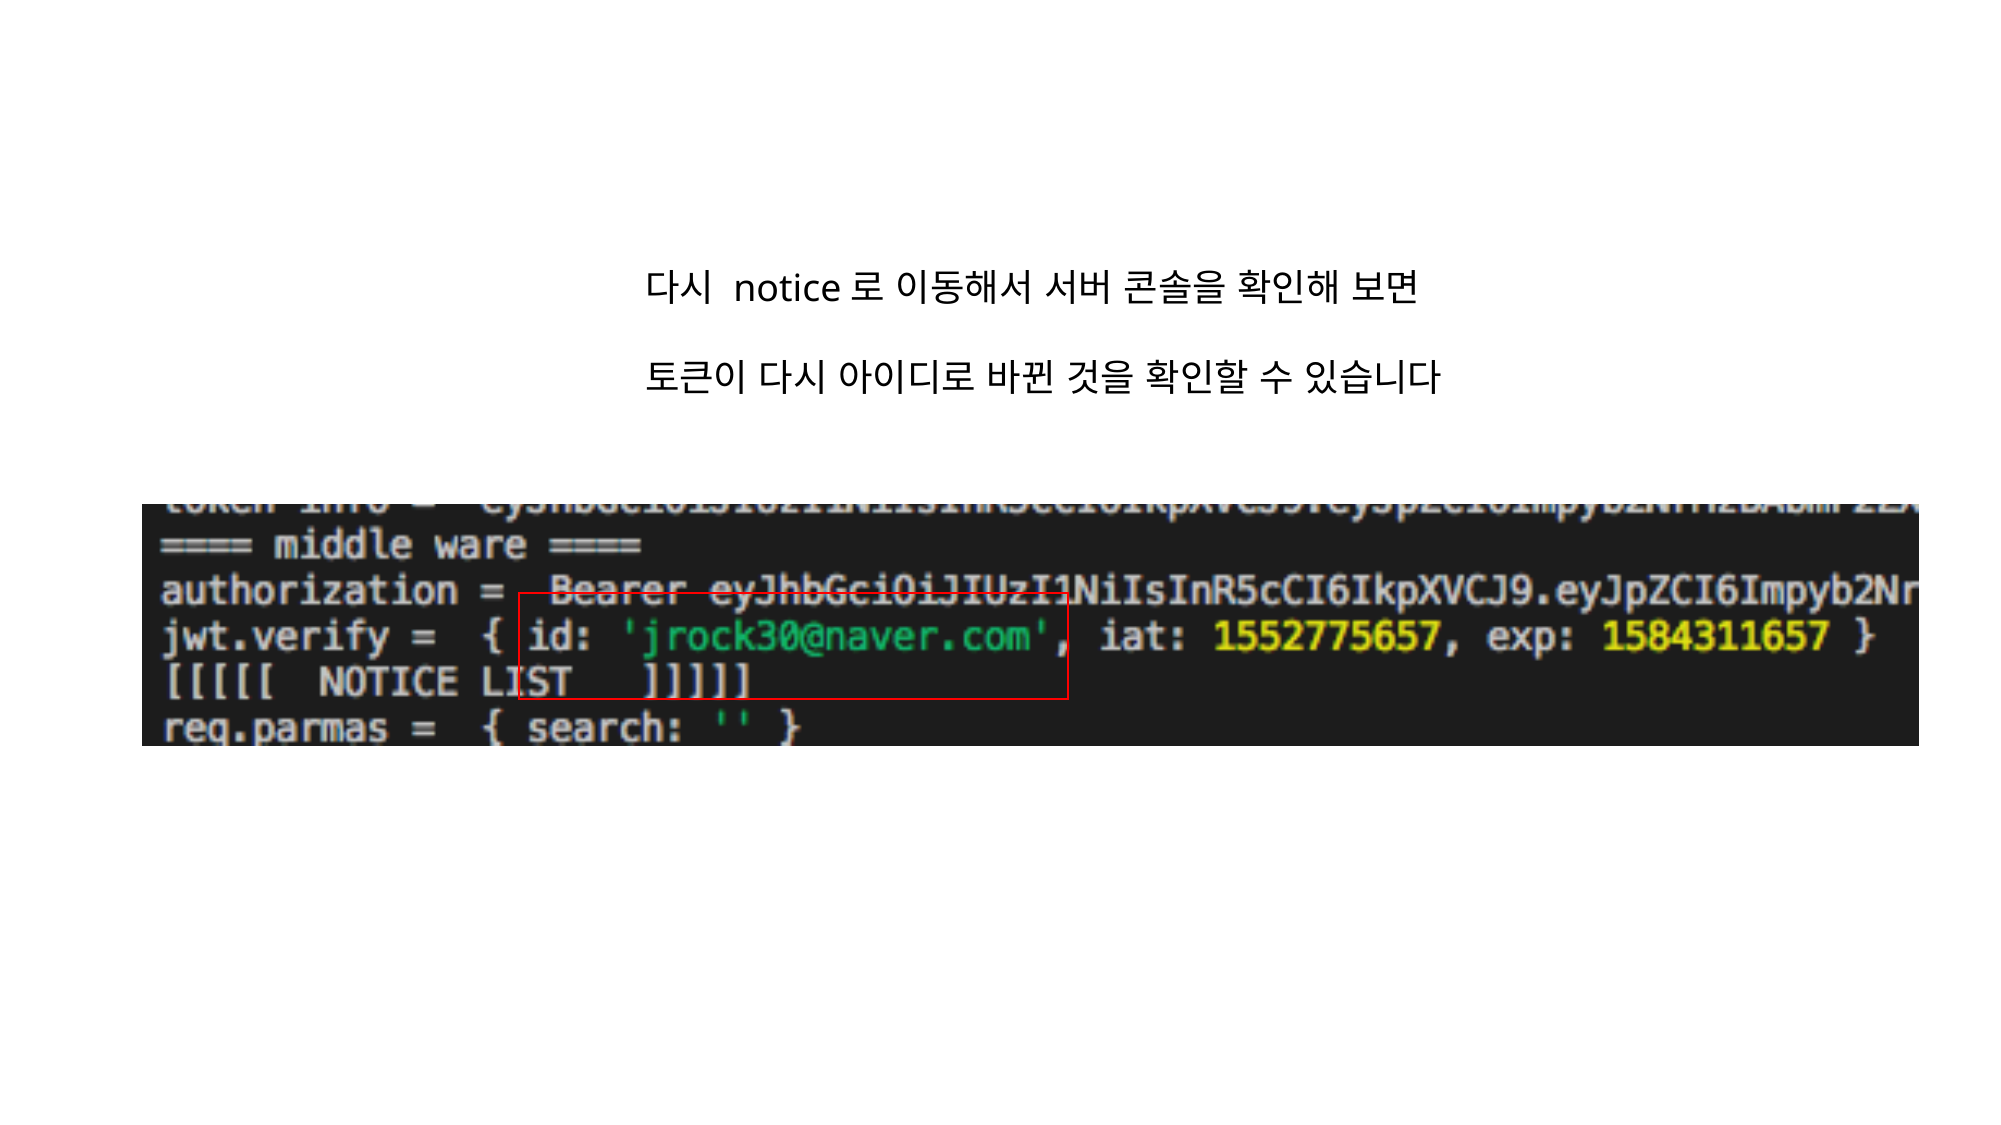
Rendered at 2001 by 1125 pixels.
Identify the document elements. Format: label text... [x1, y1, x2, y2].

picture [142, 504, 1919, 746]
text_box 다시 notice로 이동해서 서버 콘솔을 확인해 보면 토큰이 다시 아이디로 바뀐 것을 확인할 수 있습니다 [630, 256, 1458, 406]
